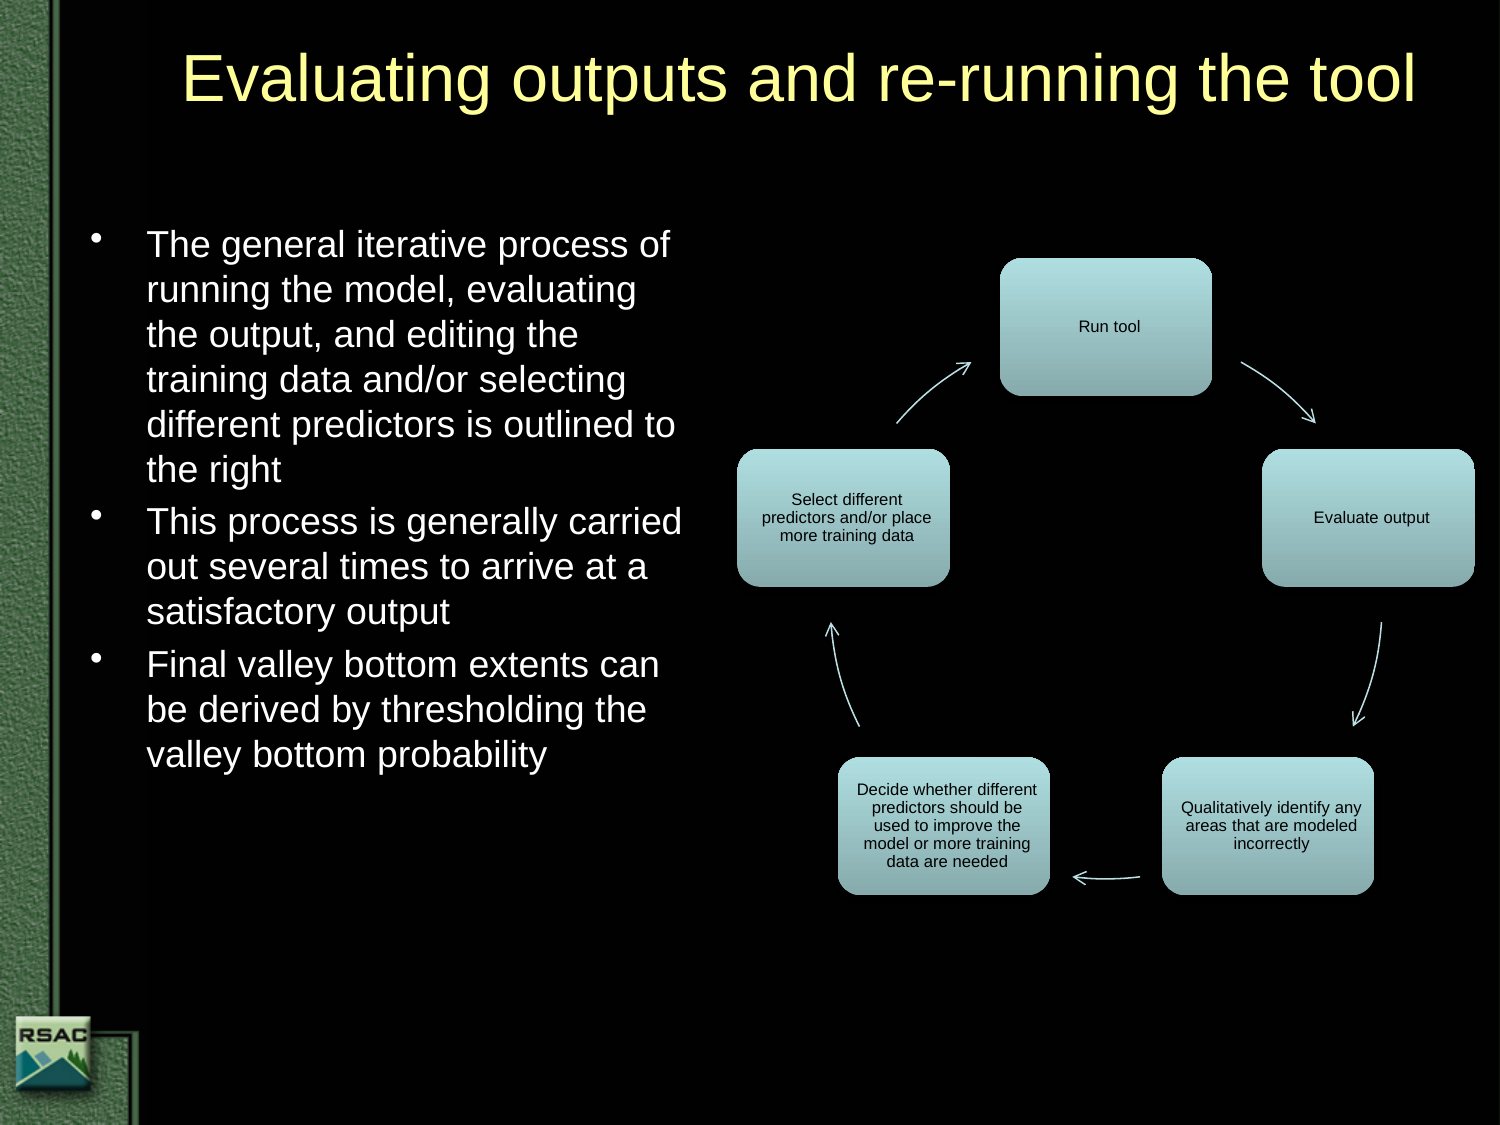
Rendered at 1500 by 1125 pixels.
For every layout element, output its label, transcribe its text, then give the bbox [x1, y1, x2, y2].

title Evaluating outputs and re-running the tool [149, 24, 1451, 126]
picture [0, 0, 1500, 1125]
text_box The general iterative process of running the model, evaluating the output, and editing the training data and/or selecting different predictors is outlined to the right This process is generally carried out several times to arrive at a satisfactory output Final valley bottom extents can be derived by thresholding the valley bottom probability [75, 212, 700, 1100]
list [737, 162, 1476, 1001]
